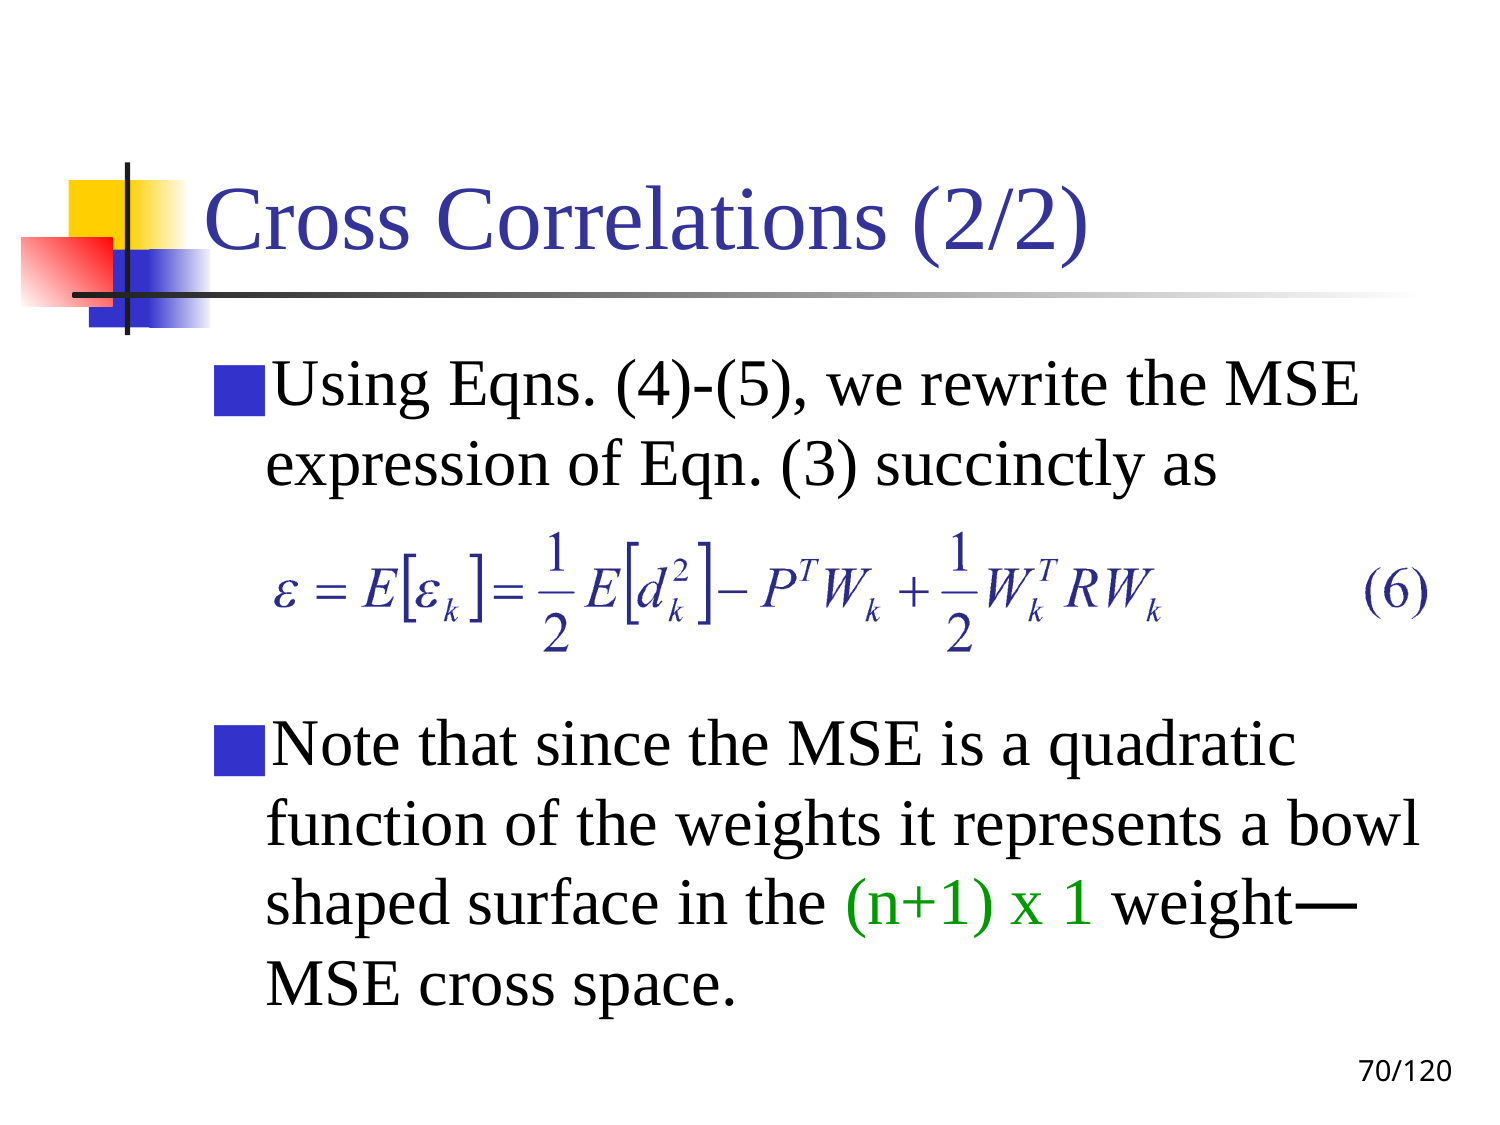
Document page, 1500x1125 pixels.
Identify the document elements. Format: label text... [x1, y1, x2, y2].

slide_number ‹#›/120 [1155, 1024, 1468, 1100]
picture [265, 515, 1436, 663]
list Using Eqns. (4)-(5), we rewrite the MSE expression of Eqn. (3) succinctly as Note that since the MSE is a quadratic function of the weights it represents a bowl shaped surface in the (n+1) x 1 weight—MSE cross space. [193, 331, 1469, 1006]
title Cross Correlations (2/2) [188, 35, 1468, 275]
